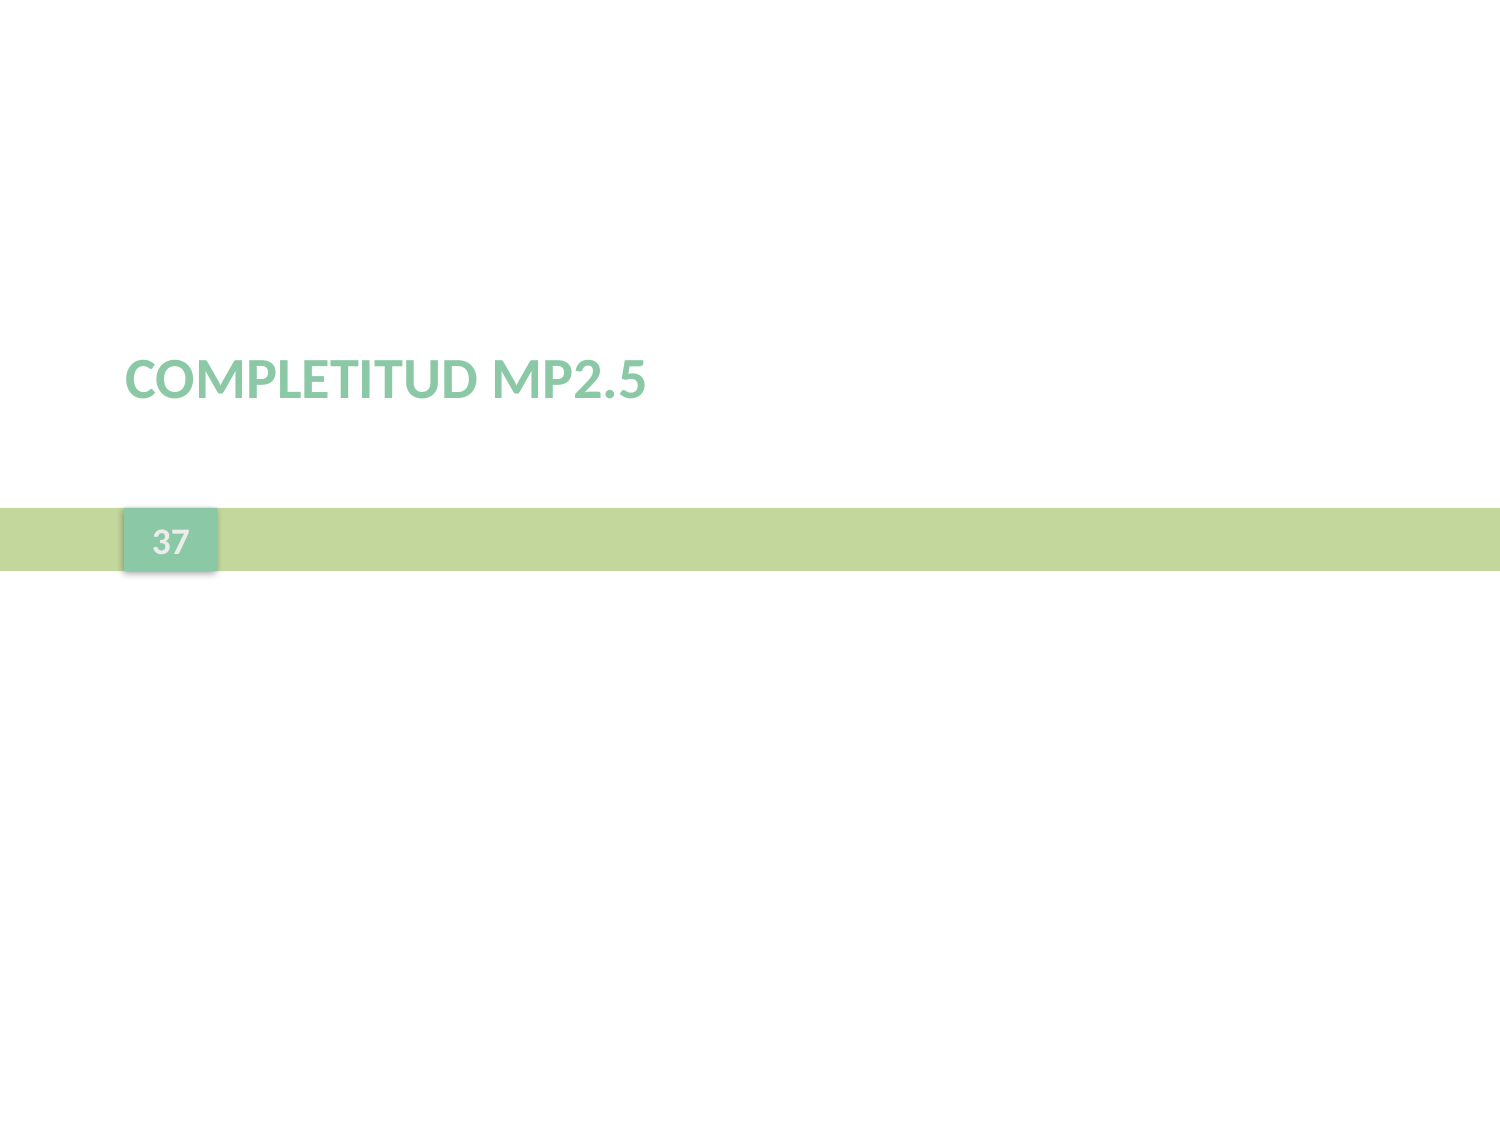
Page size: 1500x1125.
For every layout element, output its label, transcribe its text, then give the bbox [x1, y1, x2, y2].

title Completitud mp2.5 [110, 332, 1386, 478]
